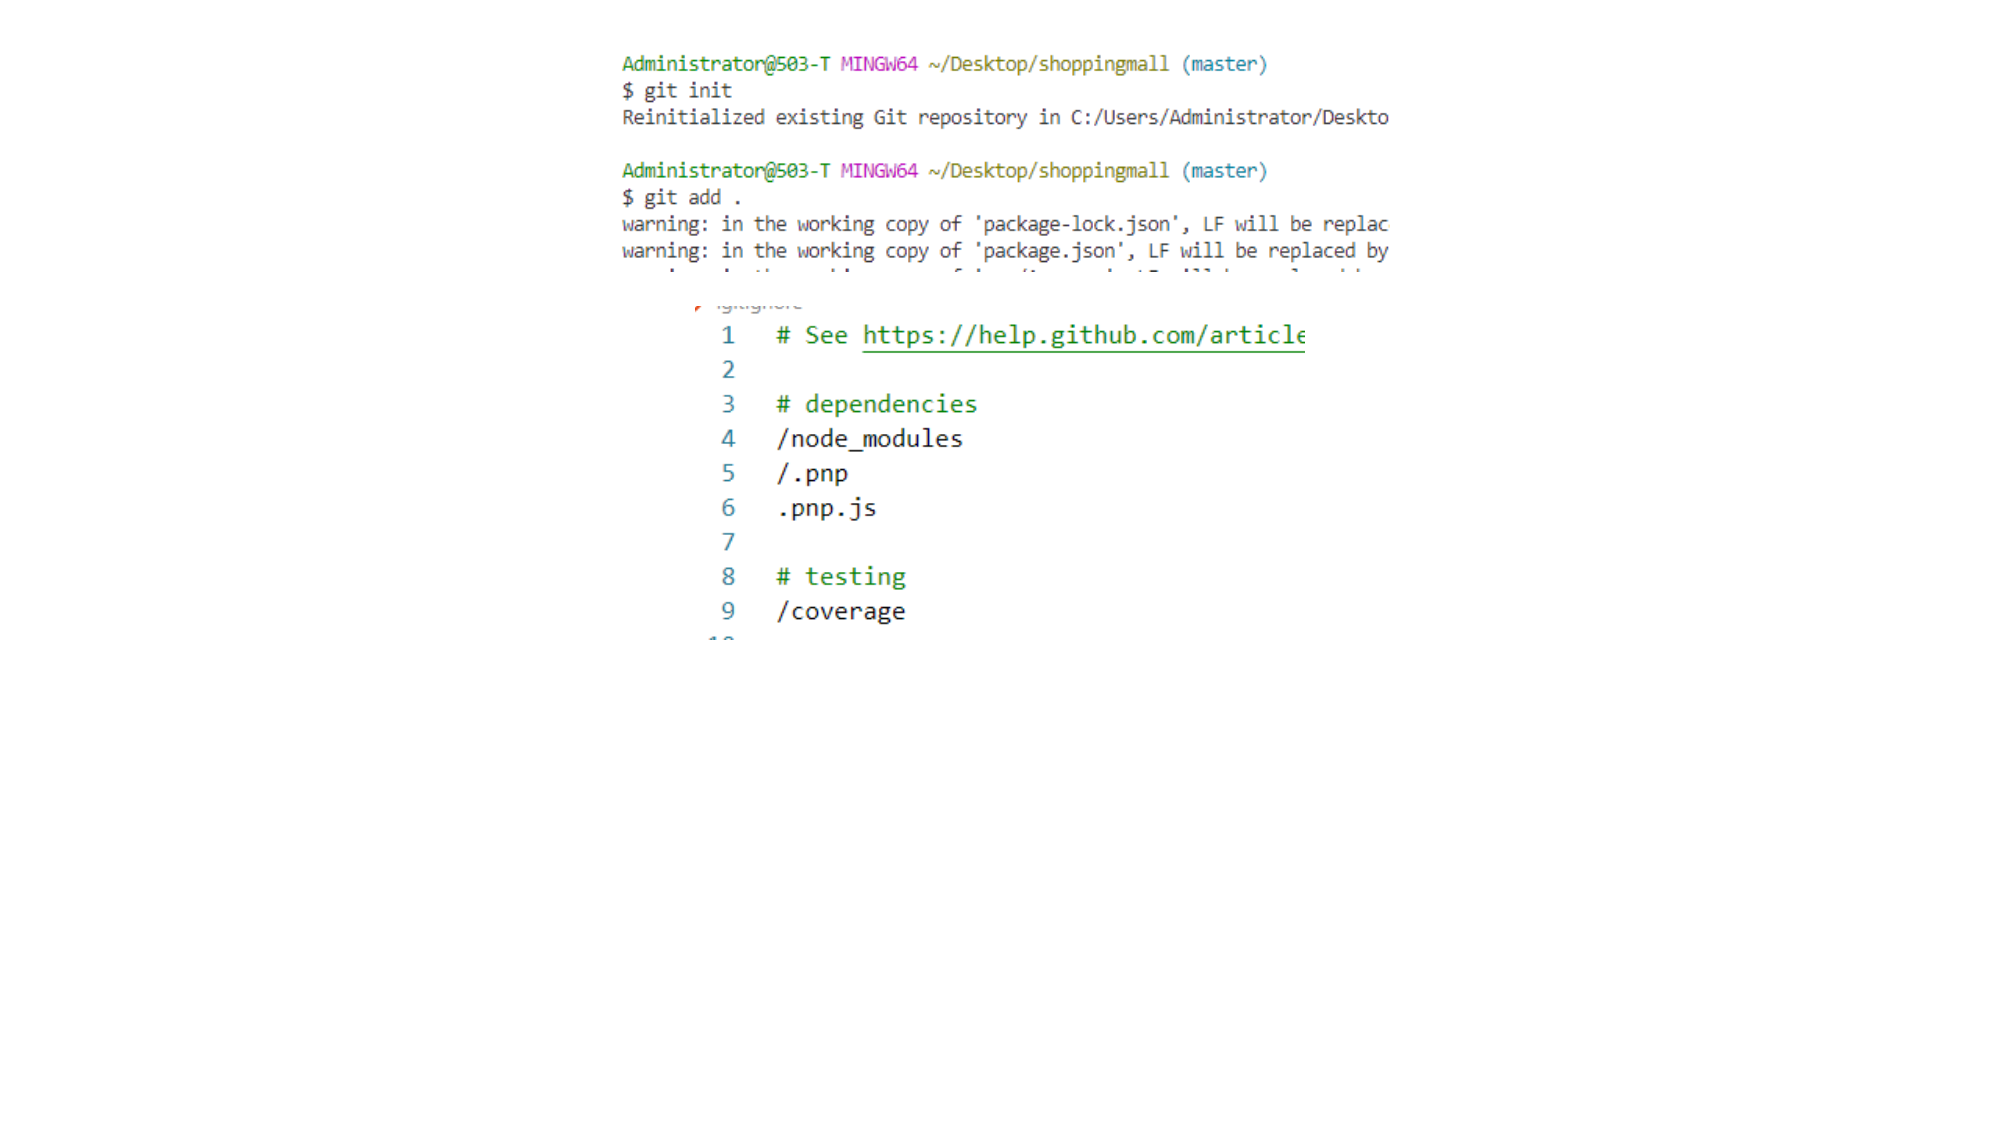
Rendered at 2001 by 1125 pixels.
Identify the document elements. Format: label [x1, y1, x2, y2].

picture [695, 306, 1305, 640]
picture [610, 24, 1390, 272]
